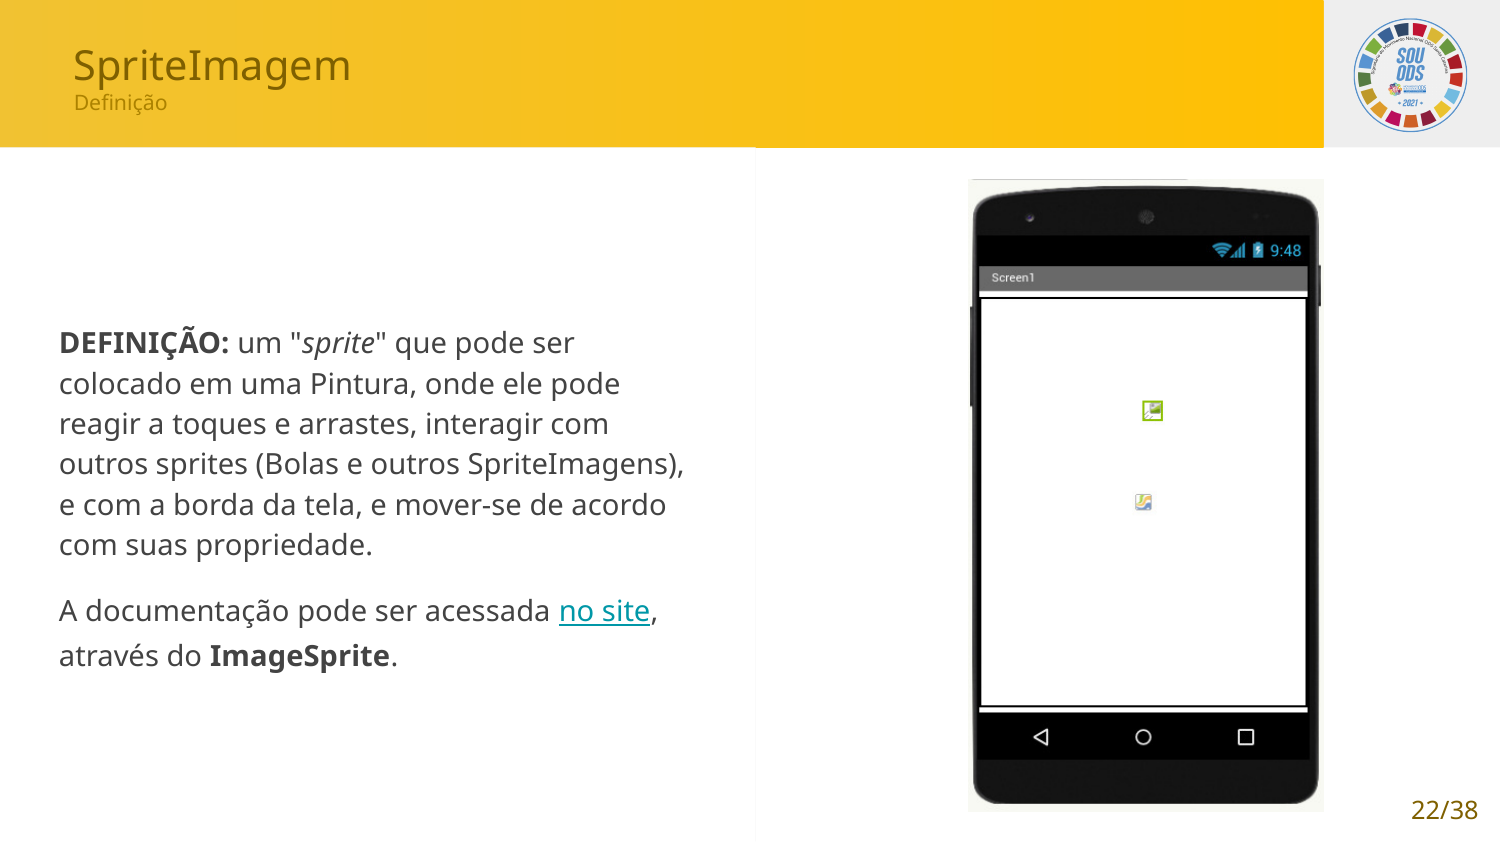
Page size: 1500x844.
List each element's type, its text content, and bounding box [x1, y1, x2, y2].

list DEFINIÇÃO: um "sprite" que pode ser colocado em uma Pintura, onde ele pode reagir a toques e arrastes, interagir com outros sprites (Bolas e outros SpriteImagens), e com a borda da tela, e mover-se de acordo com suas propriedade. A documentação pode ser acessada no site, através do ImageSprite. [0, 147, 756, 844]
title SpriteImagem [59, 23, 1324, 104]
slide_number ‹#›/38 [1373, 779, 1494, 844]
picture [967, 179, 1324, 812]
subtitle Definição [59, 104, 1324, 131]
picture [1350, 12, 1474, 136]
